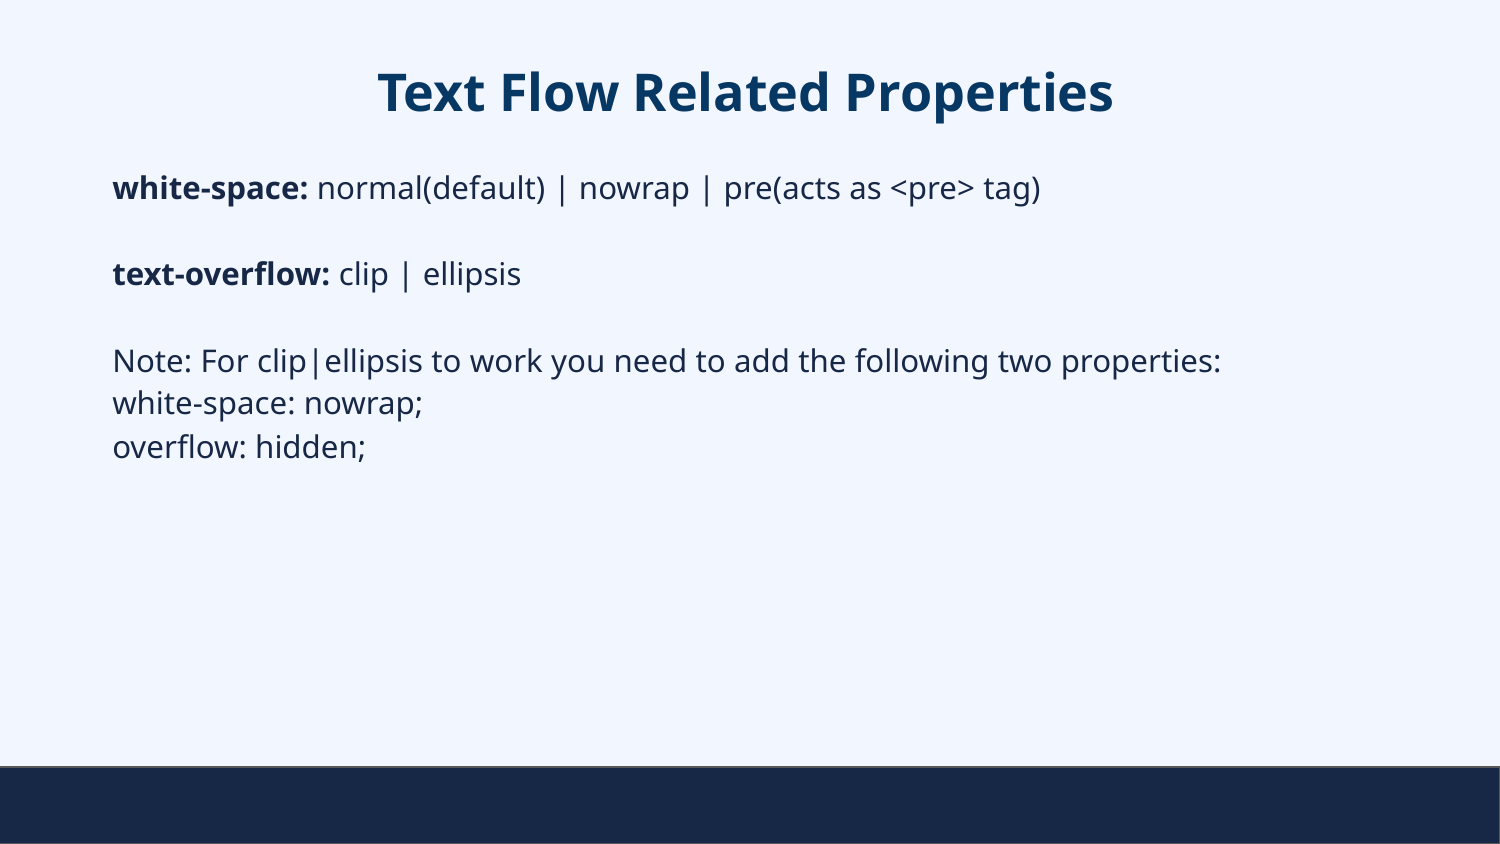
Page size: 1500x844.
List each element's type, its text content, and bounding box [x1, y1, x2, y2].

text_box white-space: normal(default) | nowrap | pre(acts as <pre> tag) text-overflow: clip | ellipsis Note: For clip|ellipsis to work you need to add the following two properties: white-space: nowrap; overflow: hidden; [97, 147, 1397, 711]
text_box [0, 767, 1500, 844]
title Text Flow Related Properties [29, 35, 1462, 148]
